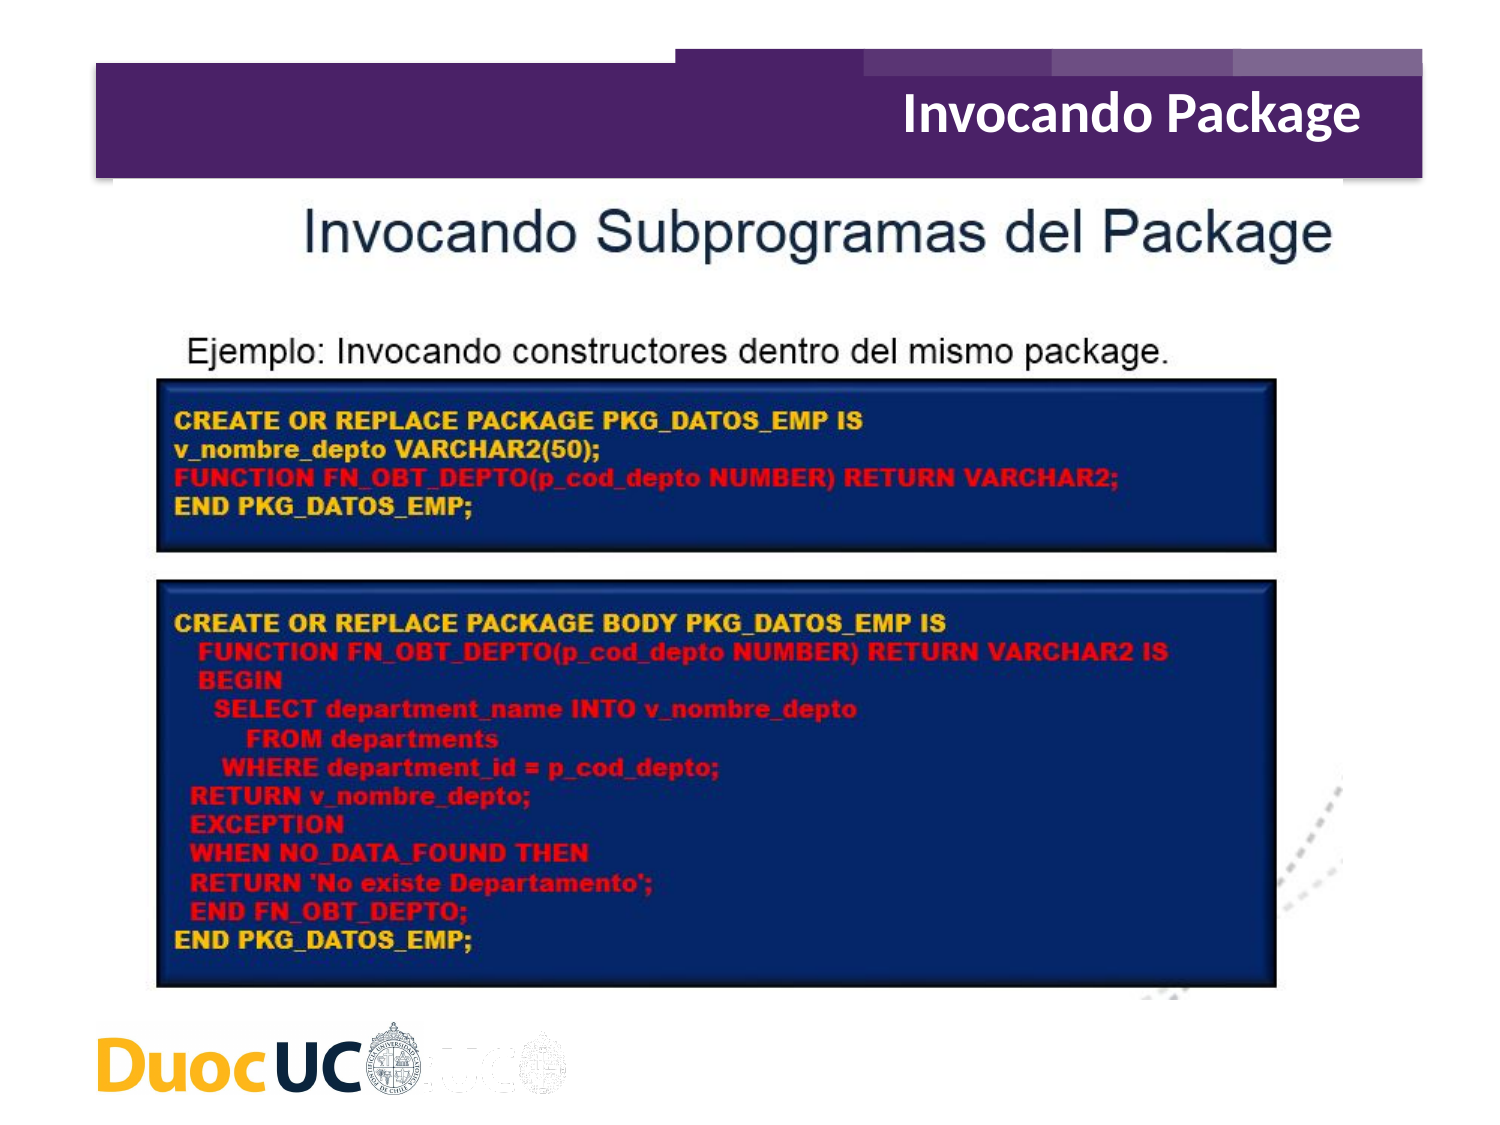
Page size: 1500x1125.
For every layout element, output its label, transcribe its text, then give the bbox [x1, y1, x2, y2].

text_box Invocando Package [797, 66, 1467, 152]
picture [96, 1021, 566, 1095]
picture [113, 178, 1343, 1000]
